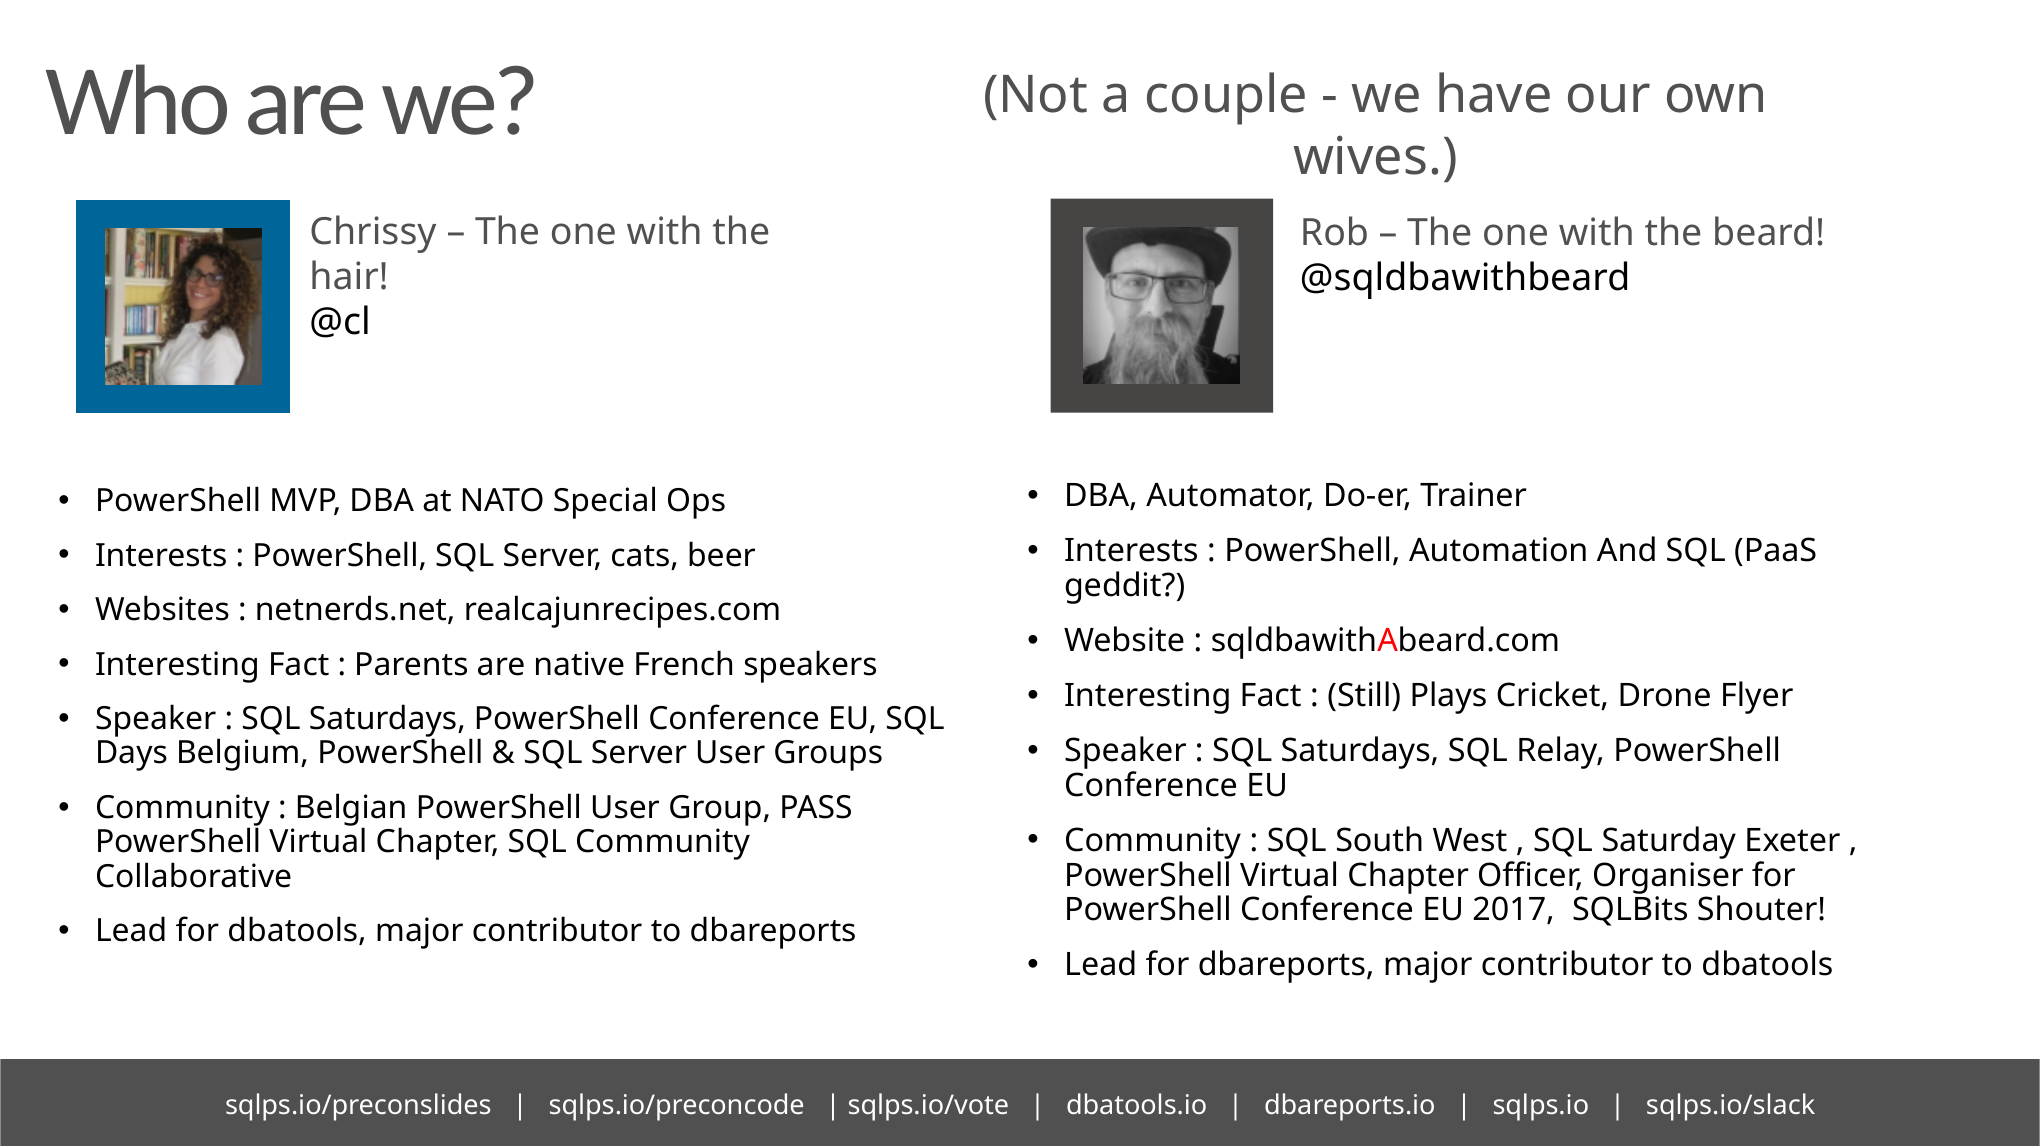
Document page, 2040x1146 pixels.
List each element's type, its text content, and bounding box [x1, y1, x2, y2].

title Who are we? [45, 47, 1995, 268]
text_box DBA, Automator, Do-er, Trainer Interests : PowerShell, Automation And SQL (PaaS geddit?) Website : sqldbawithAbeard.com Interesting Fact : (Still) Plays Cricket, Drone Flyer Speaker : SQL Saturdays, SQL Relay, PowerShell Conference EU Community : SQL South West , SQL Saturday Exeter , PowerShell Virtual Chapter Officer, Organiser for PowerShell Conference EU 2017, SQLBits Shouter! Lead for dbareports, major contributor to dbatools [1012, 471, 1932, 993]
text_box (Not a couple - we have our own wives.) [906, 53, 1846, 193]
text_box Rob – The one with the beard! @sqldbawithbeard [1285, 200, 1854, 305]
text_box PowerShell MVP, DBA at NATO Special Ops Interests : PowerShell, SQL Server, cats, beer Websites : netnerds.net, realcajunrecipes.com Interesting Fact : Parents are native French speakers Speaker : SQL Saturdays, PowerShell Conference EU, SQL Days Belgium, PowerShell & SQL Server User Groups Community : Belgian PowerShell User Group, PASS PowerShell Virtual Chapter, SQL Community Collaborative Lead for dbatools, major contributor to dbareports [43, 476, 963, 971]
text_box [76, 199, 290, 413]
text_box Chrissy – The one with the hair! @cl [294, 199, 864, 350]
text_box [1050, 198, 1274, 413]
